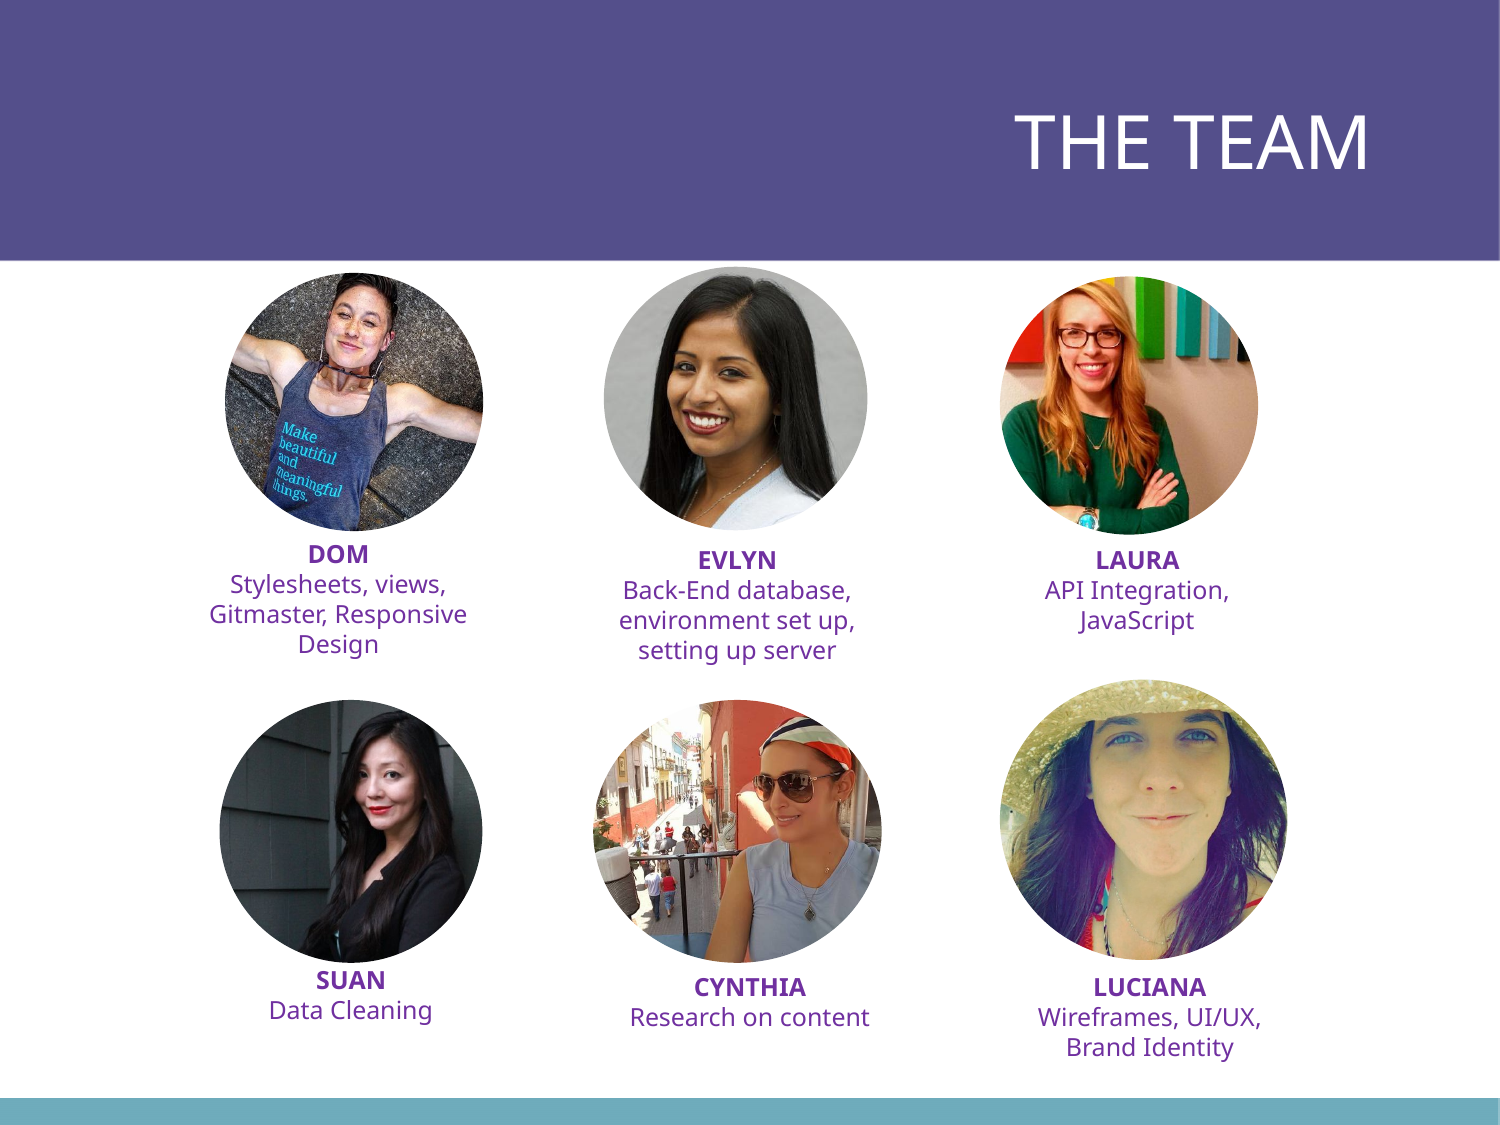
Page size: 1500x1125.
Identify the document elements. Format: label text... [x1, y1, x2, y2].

picture [592, 699, 882, 964]
text_box LAURA API Integration, JavaScript [987, 537, 1288, 643]
text_box CYNTHIA Research on content [599, 963, 900, 1039]
picture [999, 679, 1288, 961]
text_box SUAN Data Cleaning [201, 957, 501, 1033]
picture [0, 1098, 1500, 1125]
text_box EVLYN Back-End database, environment set up, setting up server [587, 537, 888, 672]
text_box DOM Stylesheets, views, Gitmaster, Responsive Design [188, 531, 489, 666]
picture [999, 276, 1259, 535]
picture [224, 272, 484, 532]
text_box LUCIANA Wireframes, UI/UX, Brand Identity [999, 963, 1300, 1069]
picture [219, 699, 483, 964]
picture [603, 266, 868, 531]
picture [0, 0, 1500, 263]
